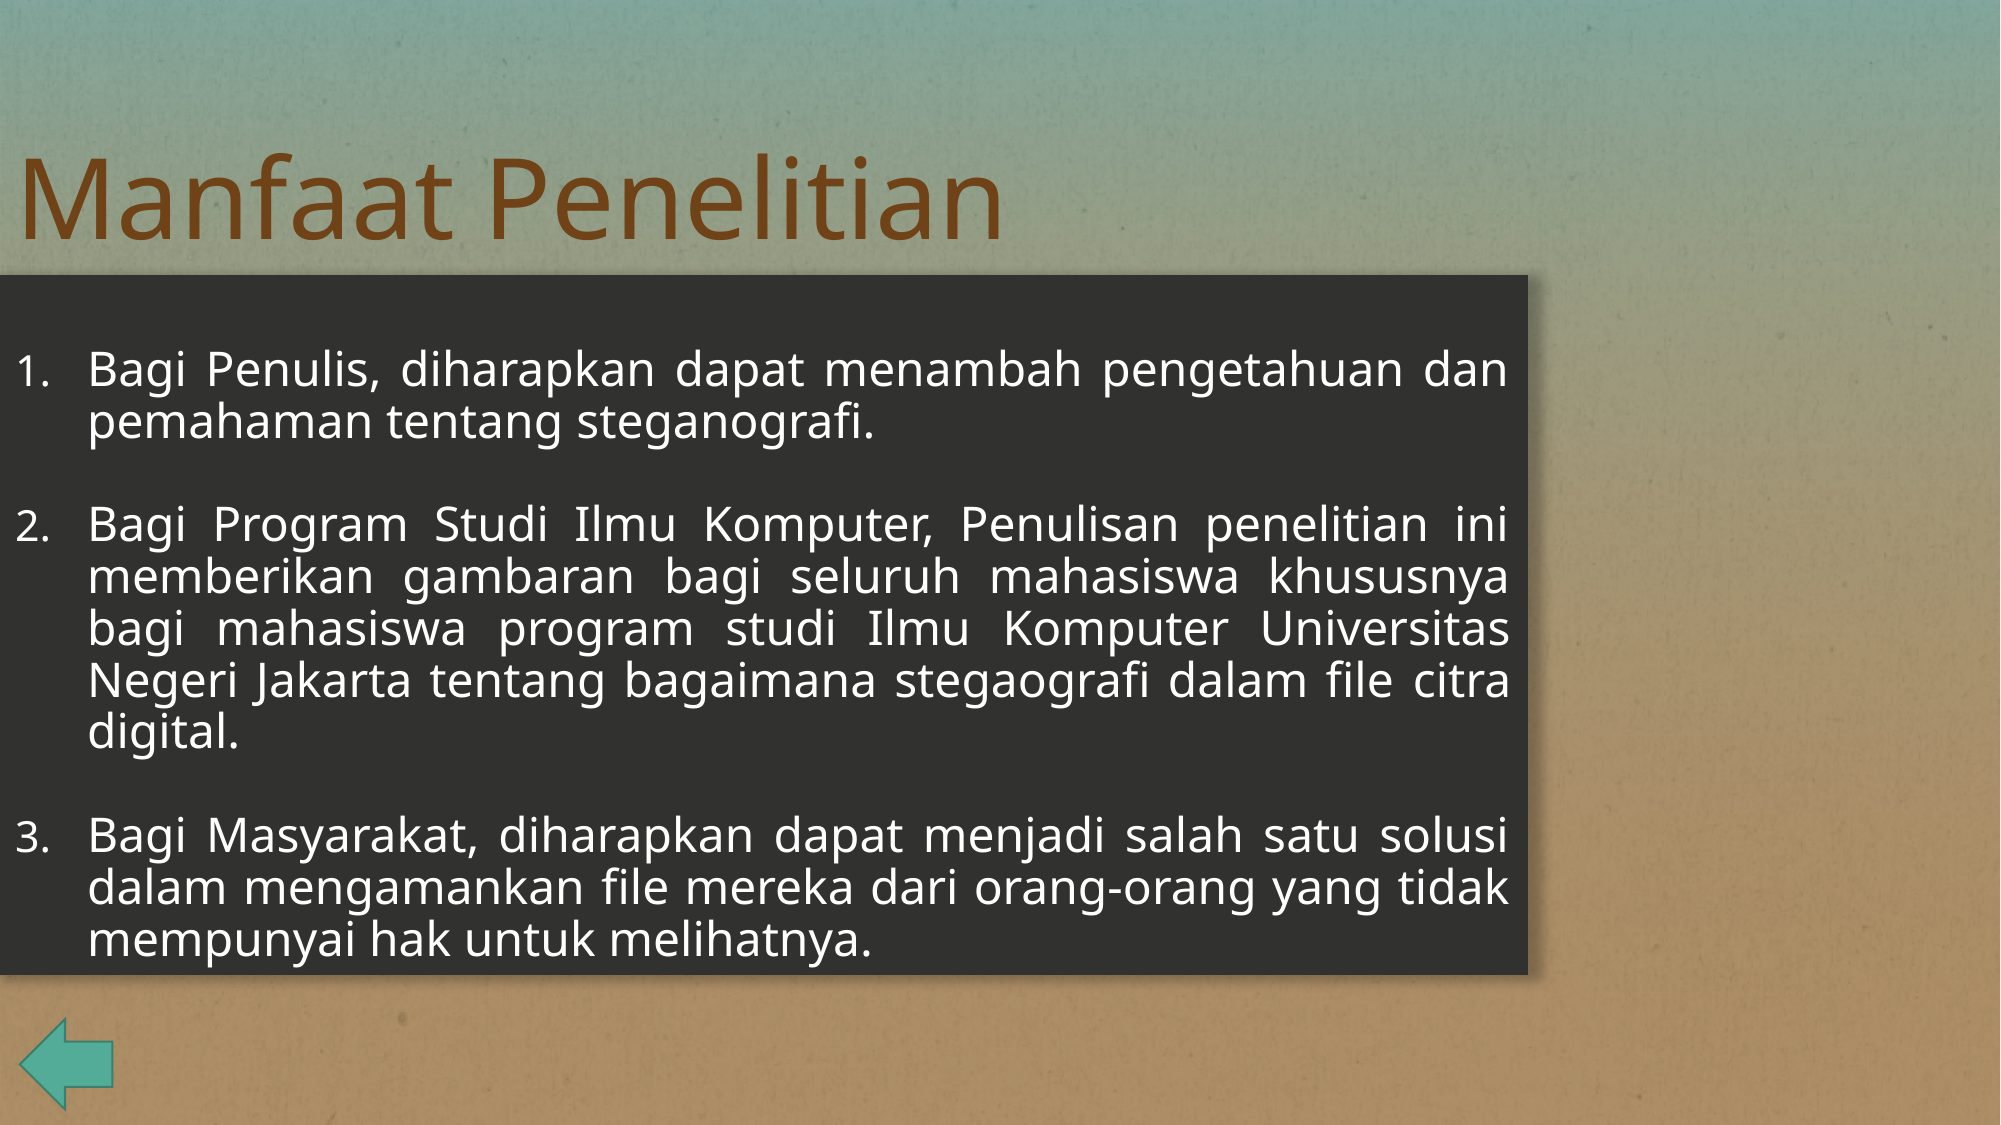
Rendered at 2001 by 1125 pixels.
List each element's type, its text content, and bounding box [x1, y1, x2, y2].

list Bagi Penulis, diharapkan dapat menambah pengetahuan dan pemahaman tentang steganografi. Bagi Program Studi Ilmu Komputer, Penulisan penelitian ini memberikan gambaran bagi seluruh mahasiswa khususnya bagi mahasiswa program studi Ilmu Komputer Universitas Negeri Jakarta tentang bagaimana stegaografi dalam file citra digital. Bagi Masyarakat, diharapkan dapat menjadi salah satu solusi dalam mengamankan file mereka dari orang-orang yang tidak mempunyai hak untuk melihatnya. [0, 337, 1527, 977]
picture [0, 0, 2001, 1125]
title Manfaat Penelitian [0, 112, 1164, 269]
text_box [18, 1016, 114, 1113]
